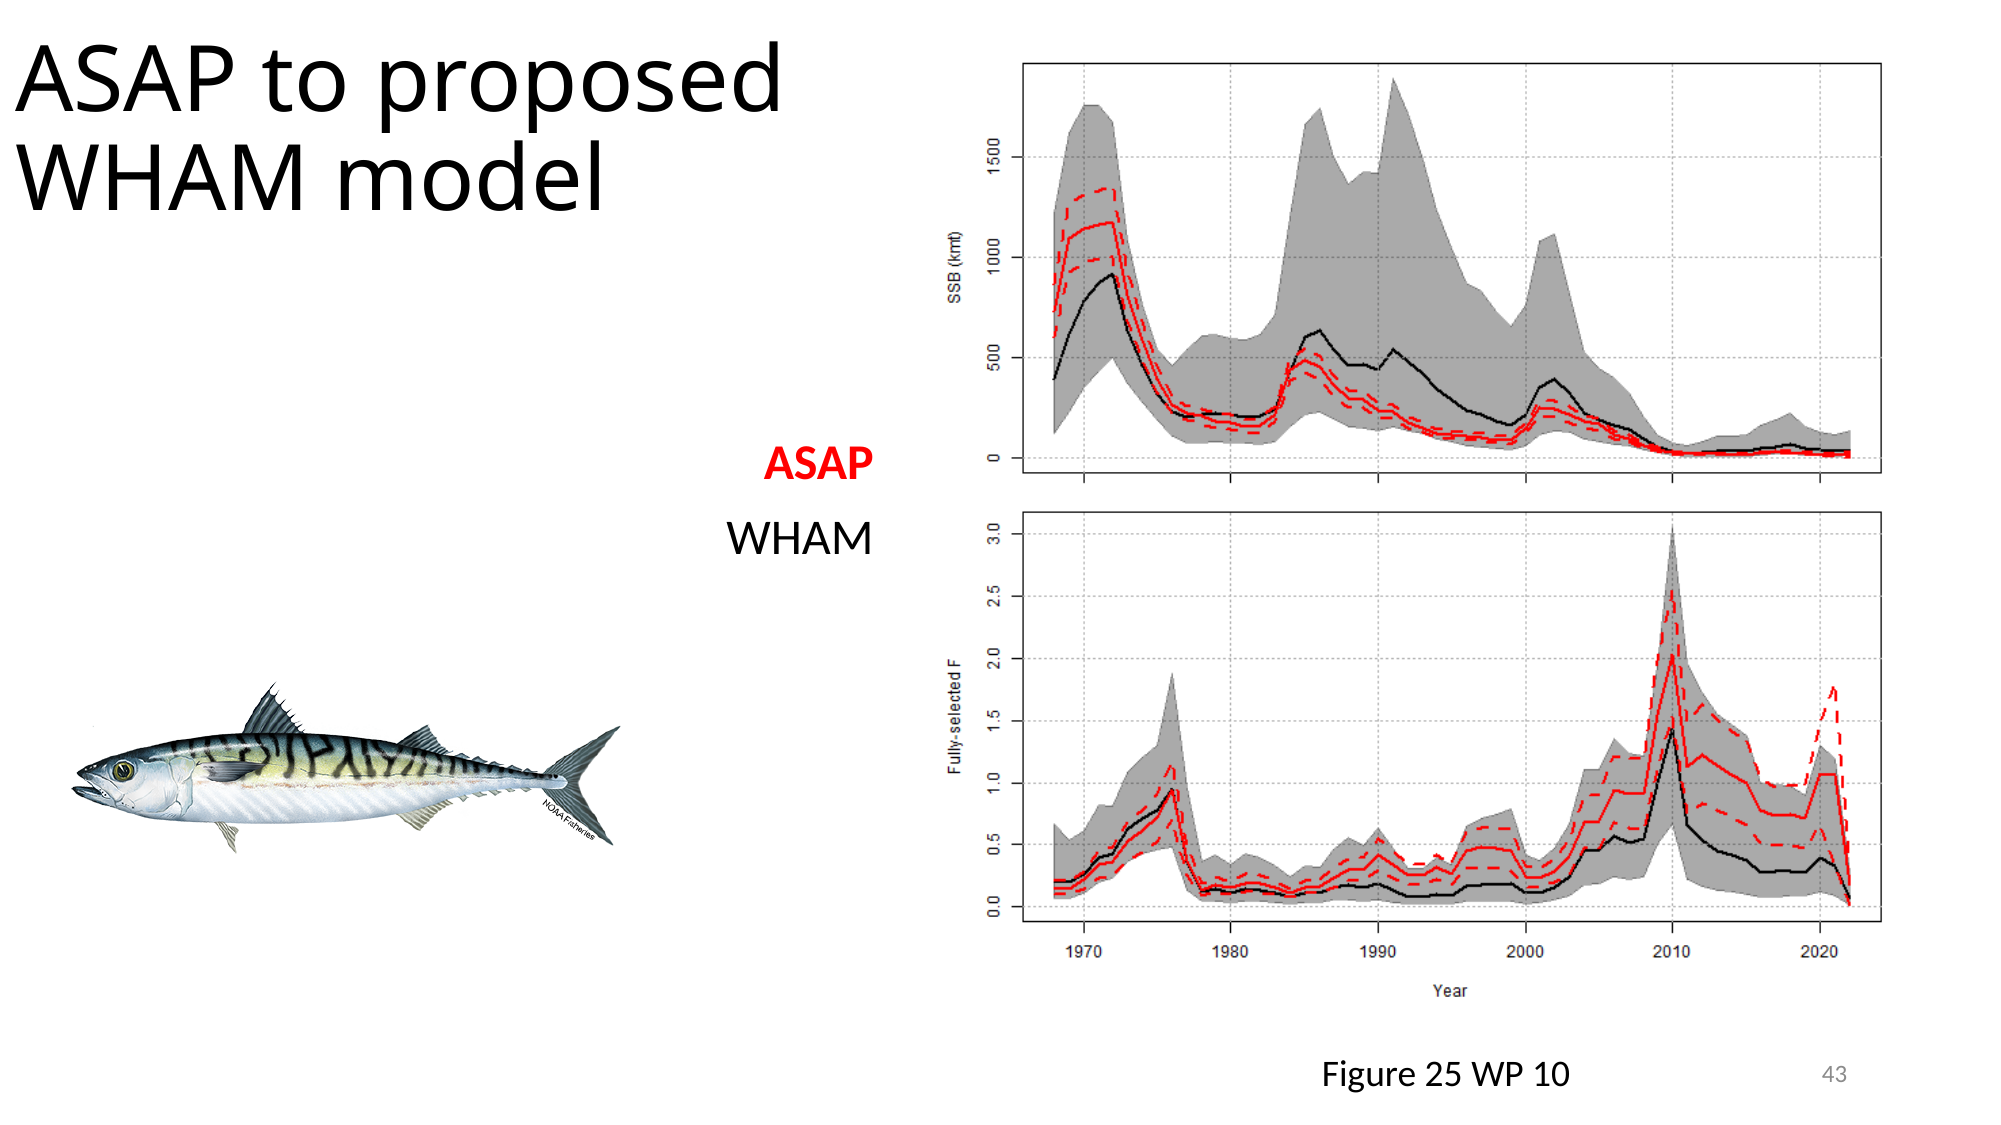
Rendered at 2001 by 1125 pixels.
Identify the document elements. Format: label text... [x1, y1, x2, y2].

picture [59, 582, 631, 963]
list ASAP WHAM [243, 429, 889, 583]
picture [925, 44, 1901, 1020]
title ASAP to proposed WHAM model [0, 0, 926, 263]
slide_number 43 [1412, 1042, 1863, 1103]
text_box Figure 25 WP 10 [1307, 1042, 1412, 1102]
